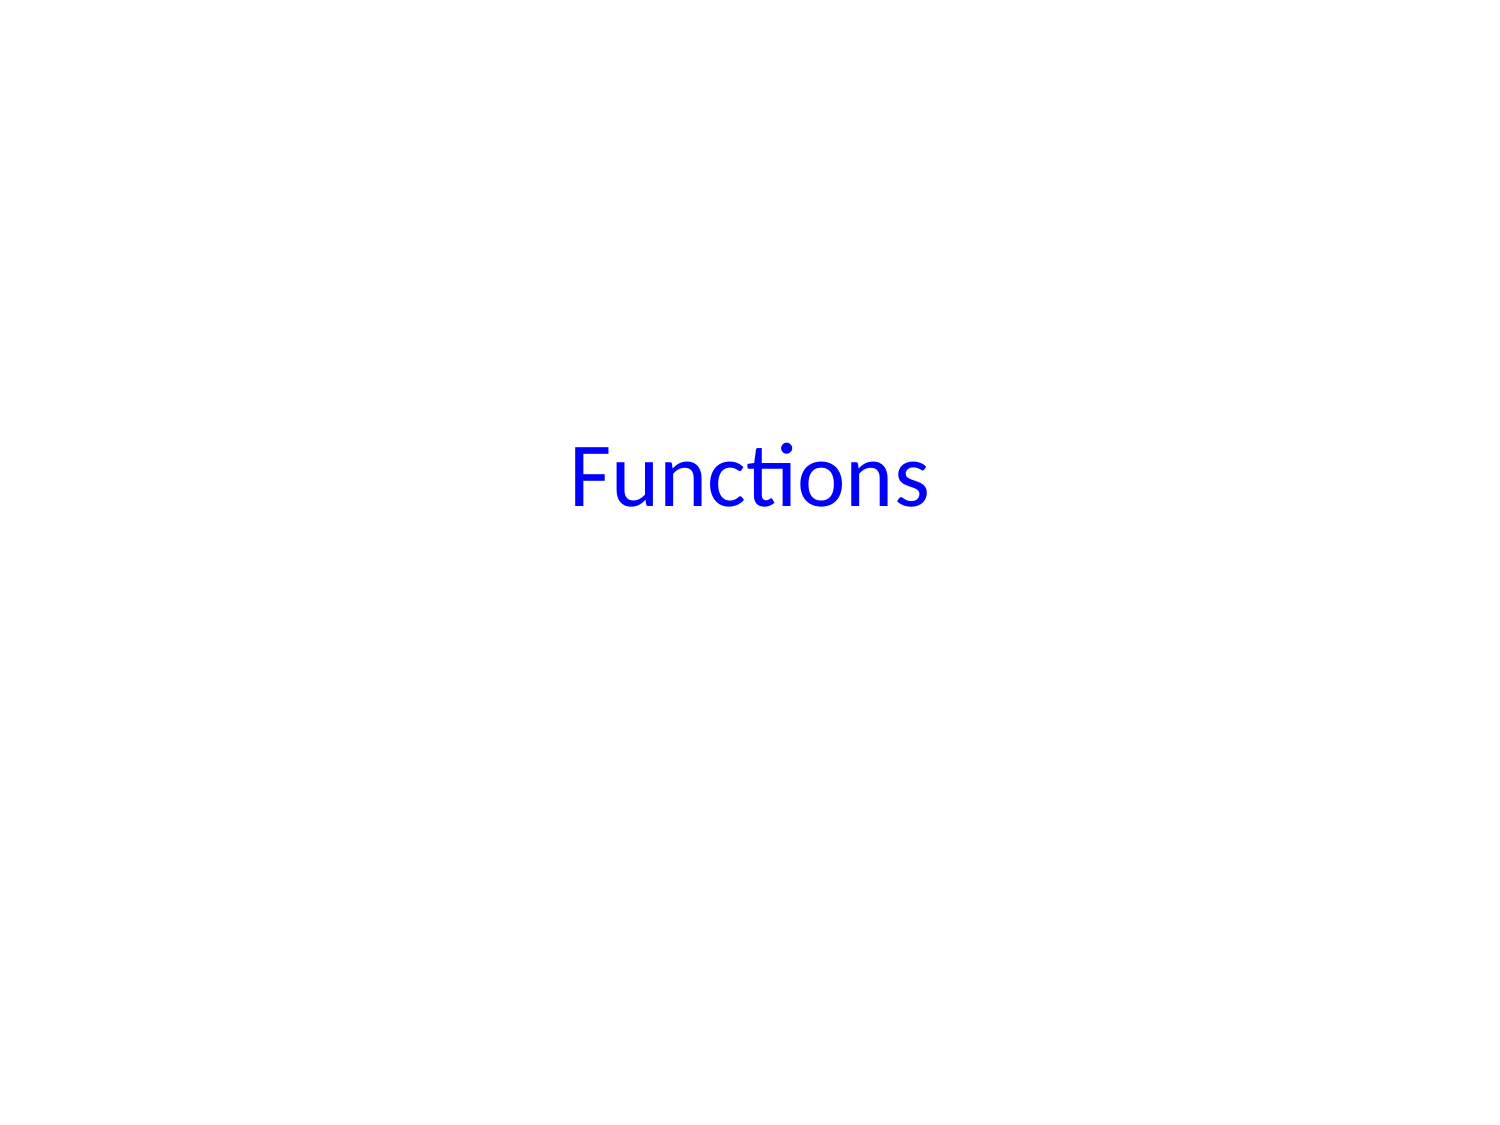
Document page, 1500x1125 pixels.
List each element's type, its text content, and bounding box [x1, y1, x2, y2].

title Functions [112, 349, 1388, 591]
